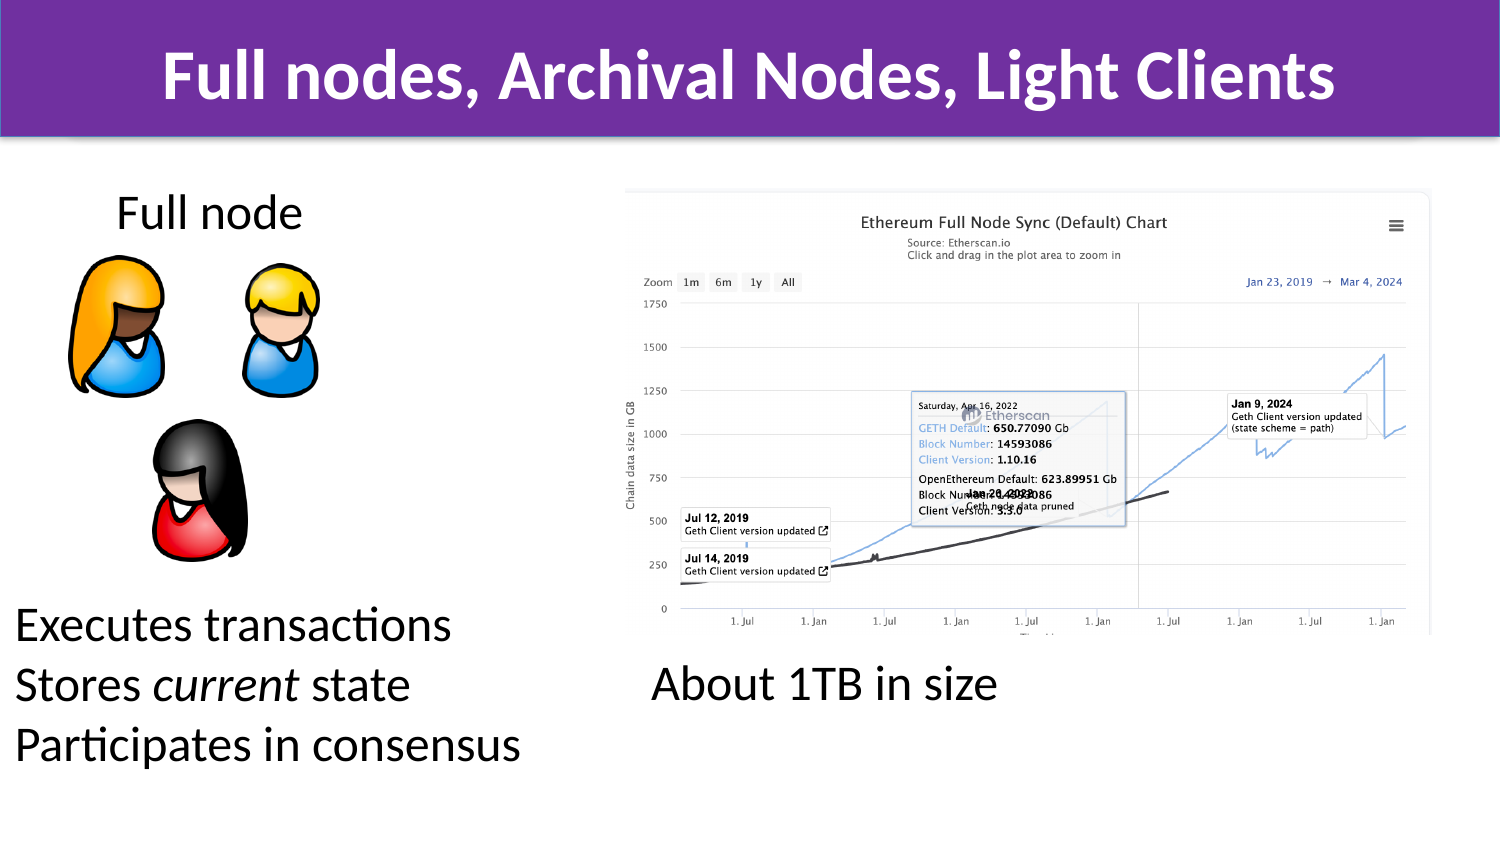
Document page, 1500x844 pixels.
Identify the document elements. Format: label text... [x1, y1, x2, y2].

text_box Executes transactions Stores current state Participates in consensus [0, 584, 648, 779]
picture [624, 188, 1432, 635]
picture [241, 262, 320, 398]
text_box About 1TB in size [636, 643, 1210, 718]
picture [151, 419, 249, 562]
text_box Full node [101, 171, 319, 247]
picture [68, 255, 165, 398]
title Full nodes, Archival Nodes, Light Clients [75, 20, 1425, 123]
